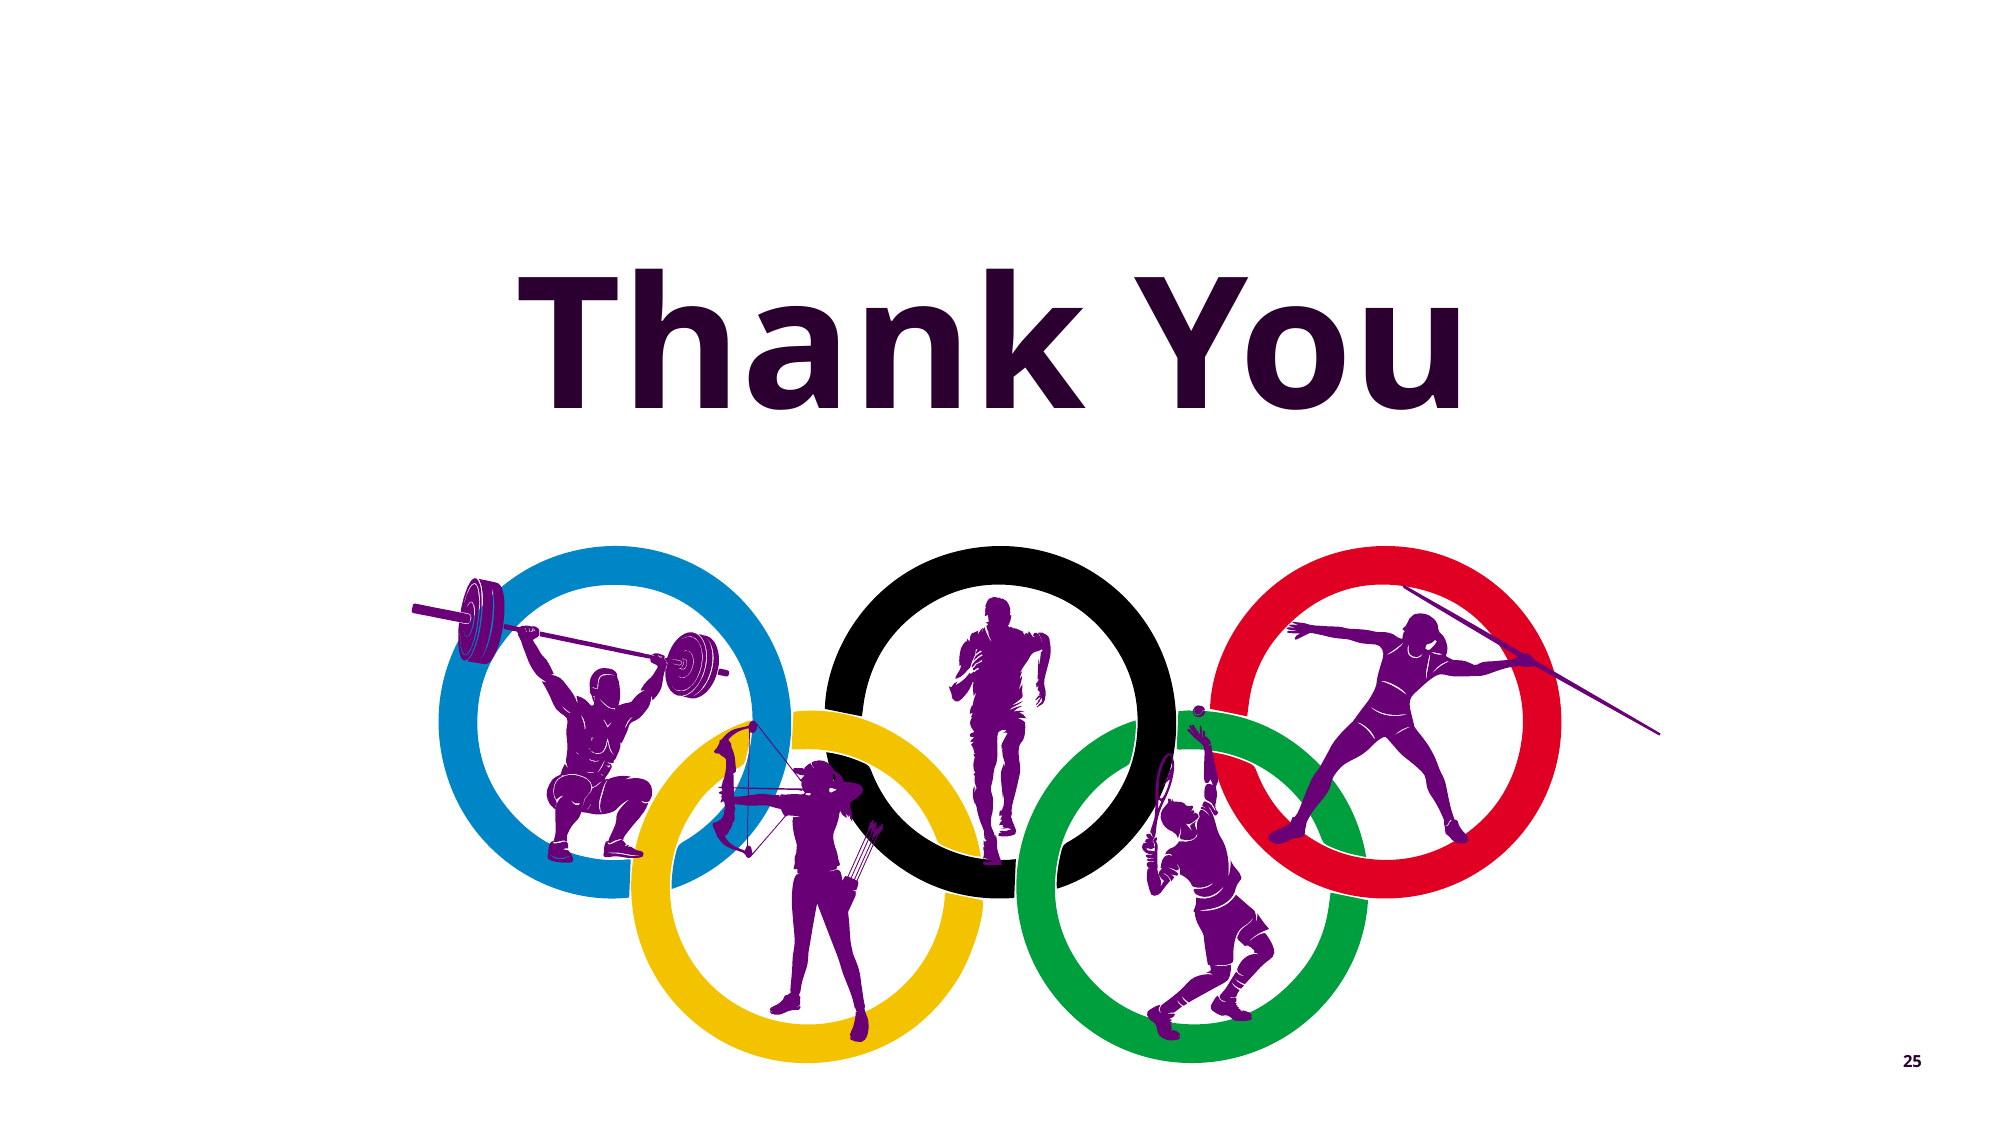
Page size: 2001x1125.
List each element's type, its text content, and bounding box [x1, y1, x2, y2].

text_box [411, 603, 438, 618]
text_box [438, 545, 1562, 1064]
slide_number 25 [1412, 1043, 1938, 1083]
text_box Thank You [500, 217, 1920, 453]
text_box [1562, 676, 1661, 736]
